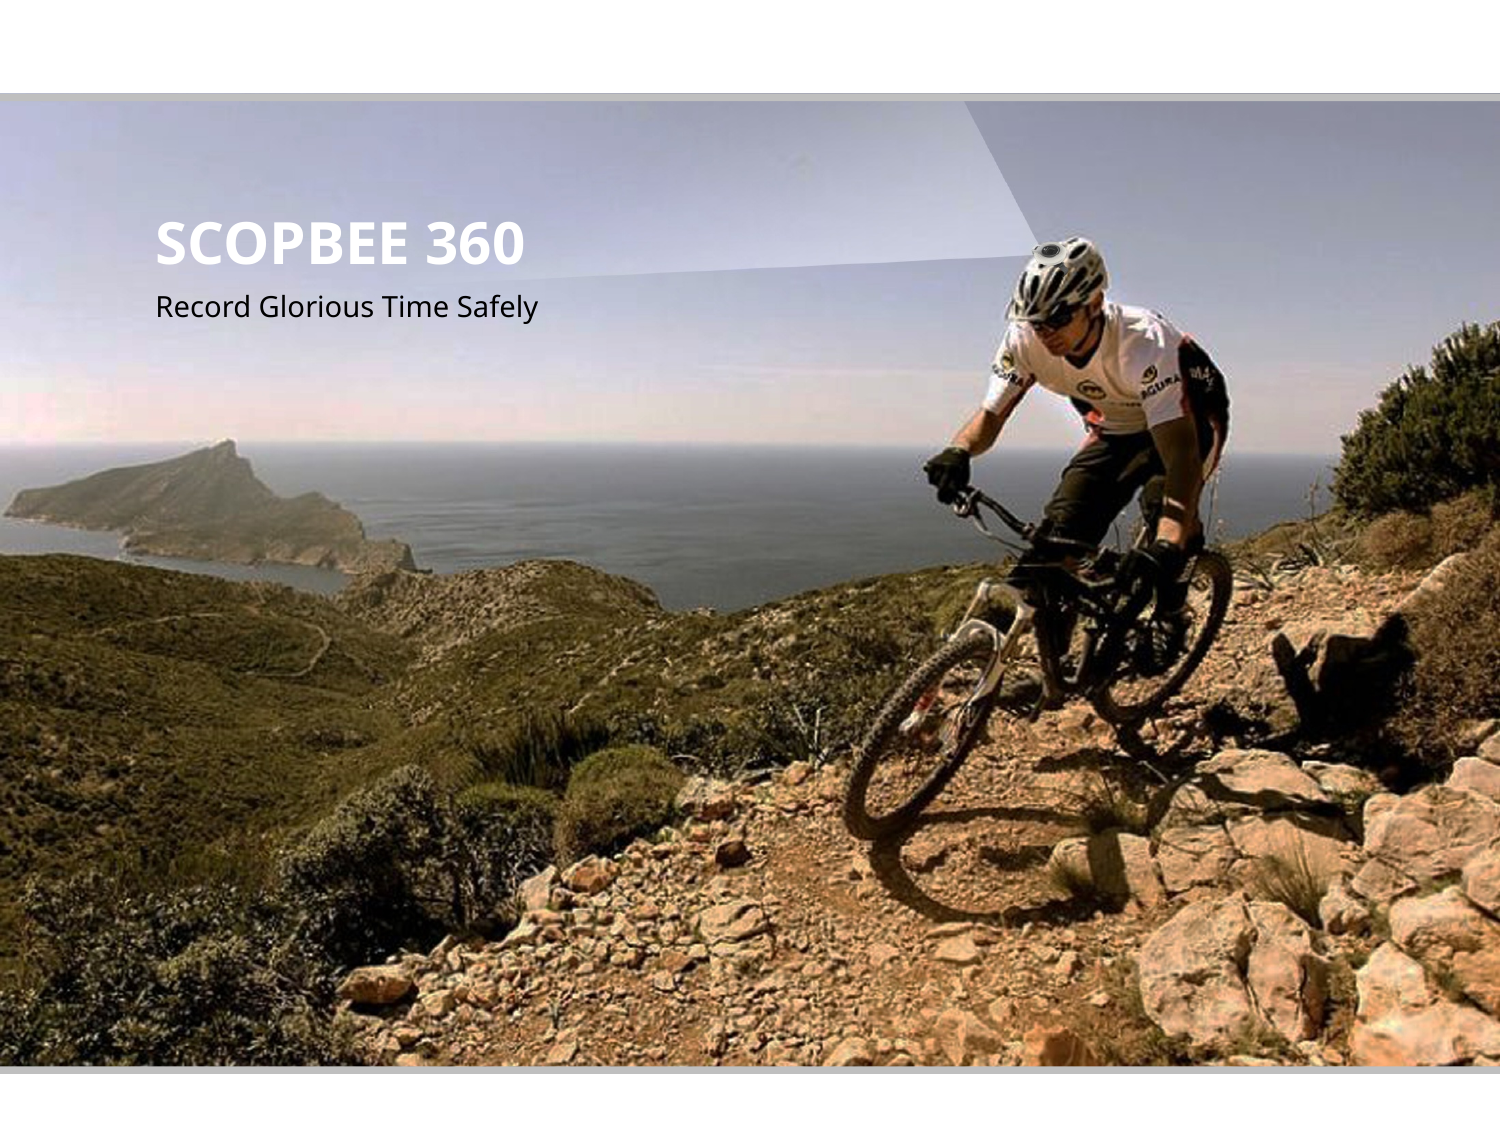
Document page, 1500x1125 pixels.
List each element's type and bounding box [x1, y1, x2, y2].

picture [0, 93, 1500, 1067]
